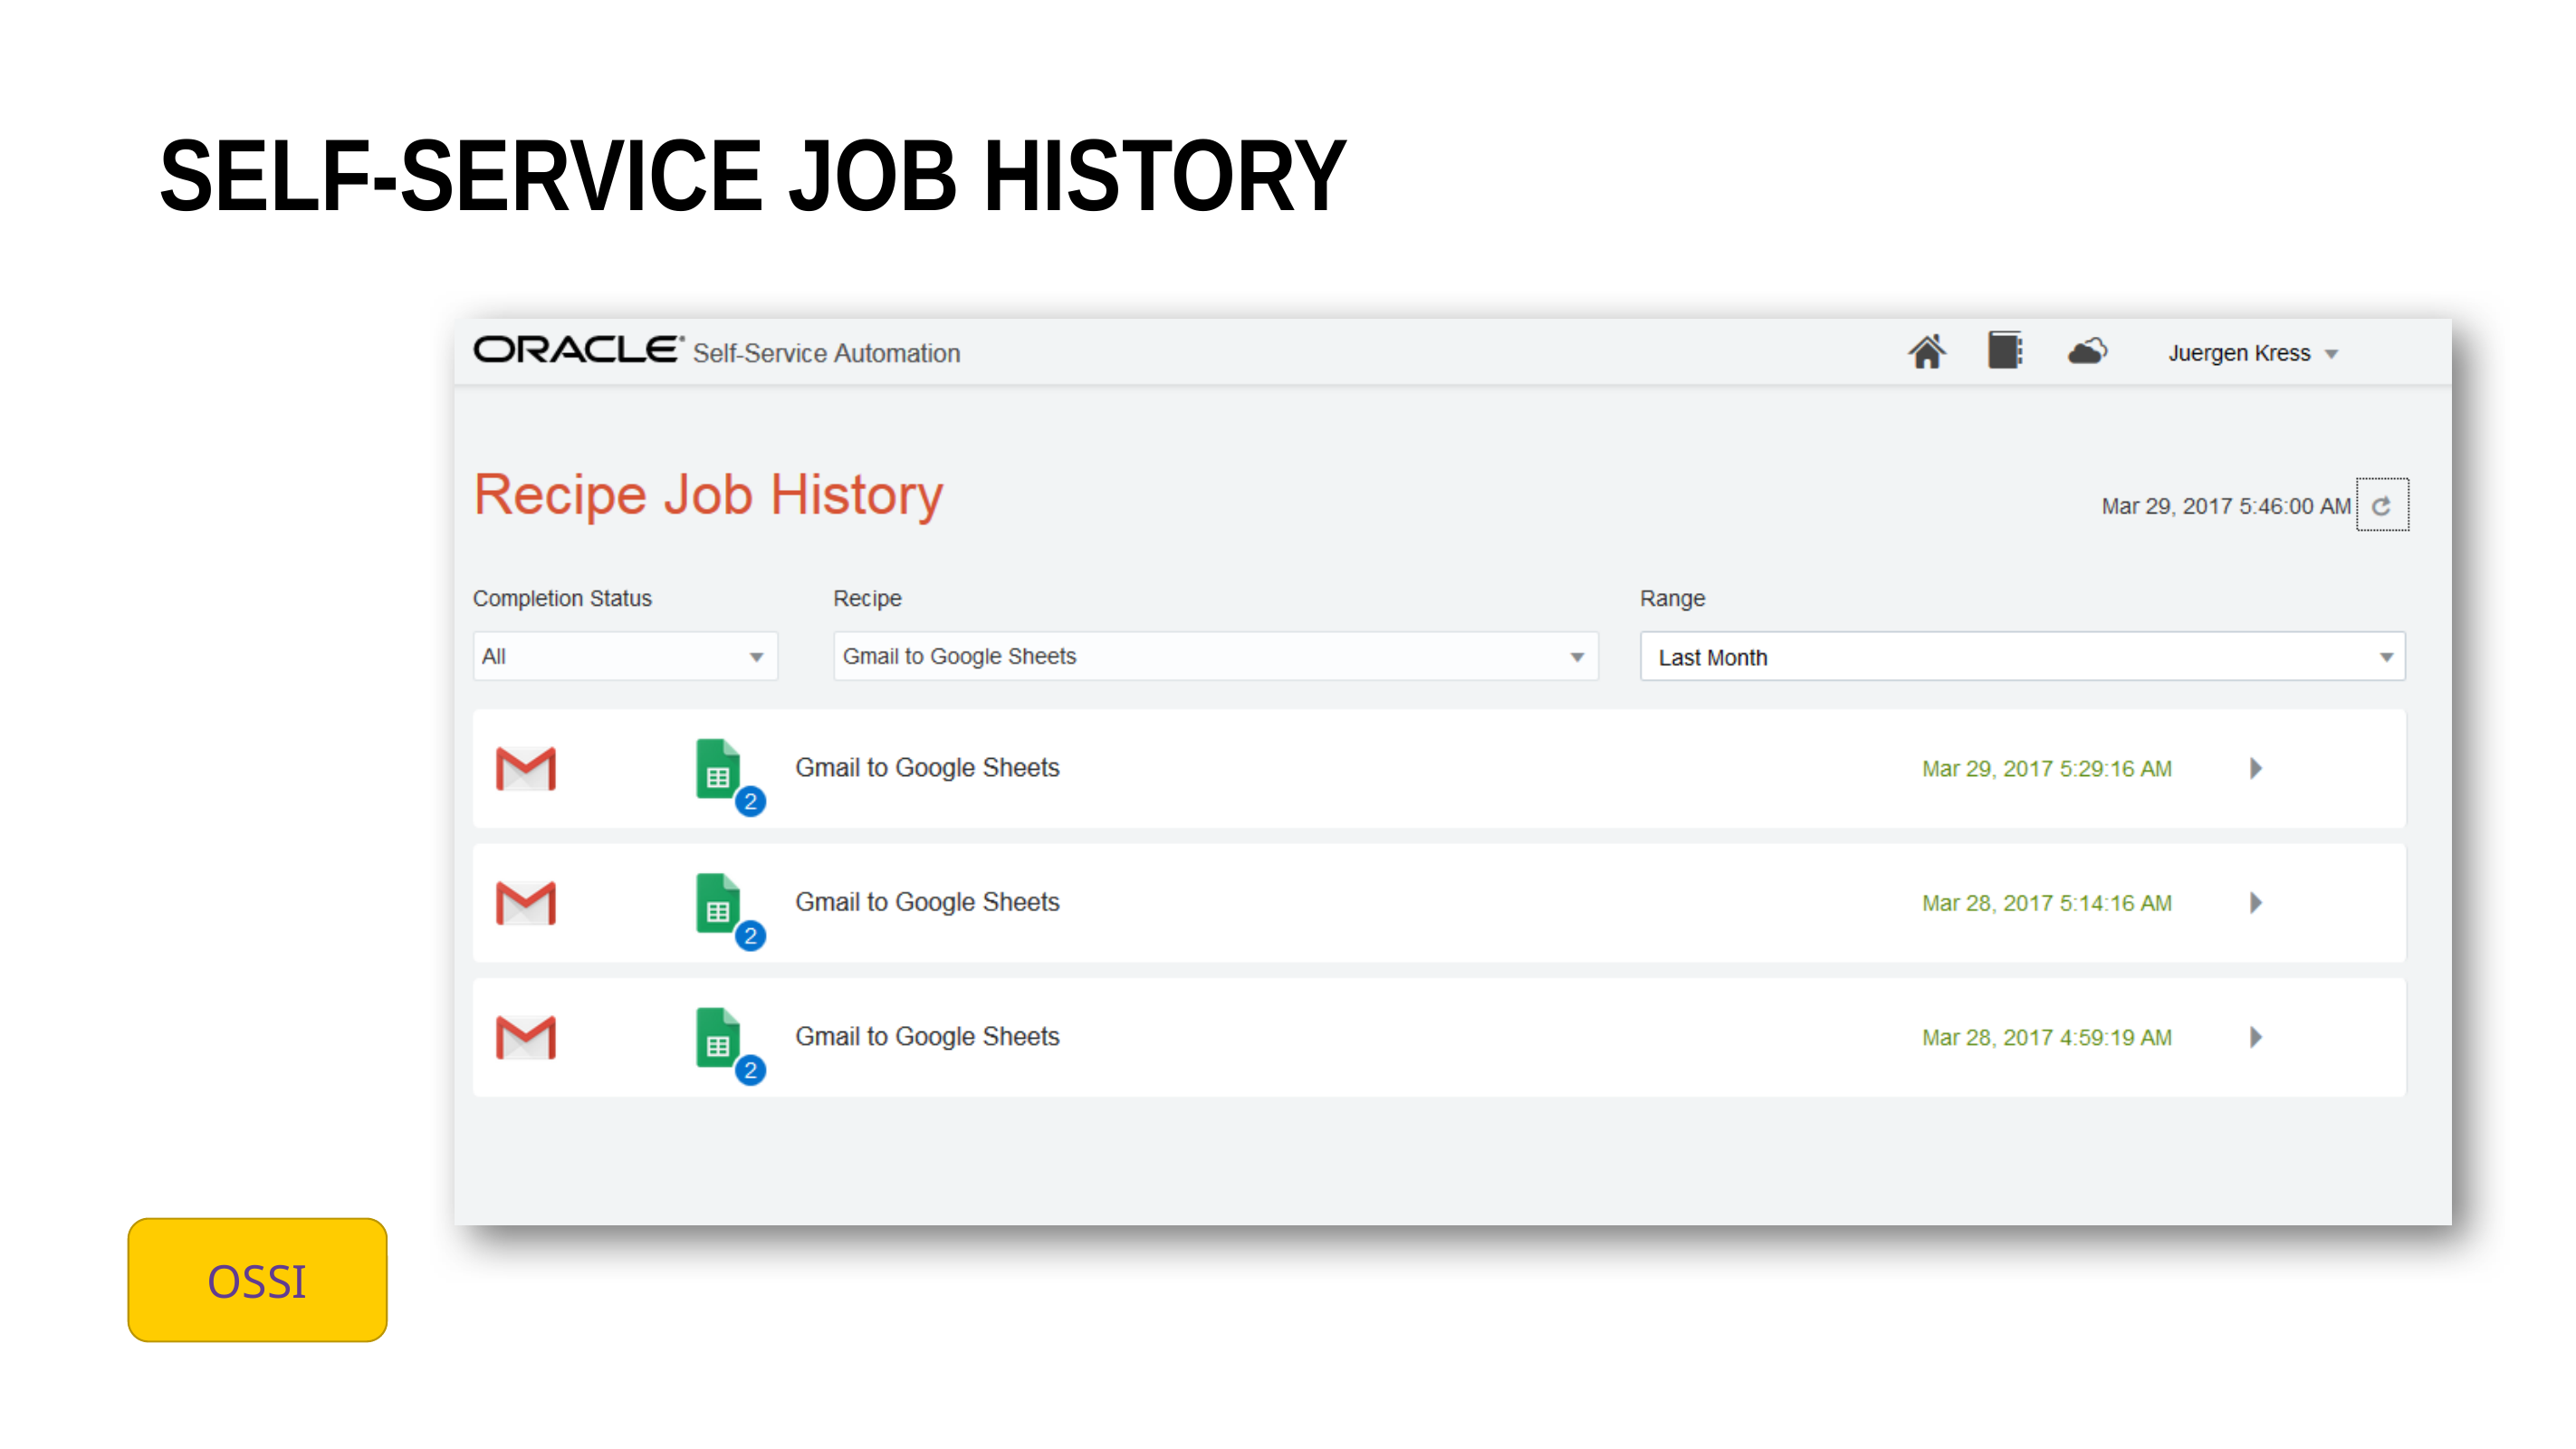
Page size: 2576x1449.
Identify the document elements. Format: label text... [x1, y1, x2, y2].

title Self-Service Job History [145, 125, 2408, 326]
picture [455, 319, 2452, 1225]
text_box OSSI [127, 1217, 388, 1343]
